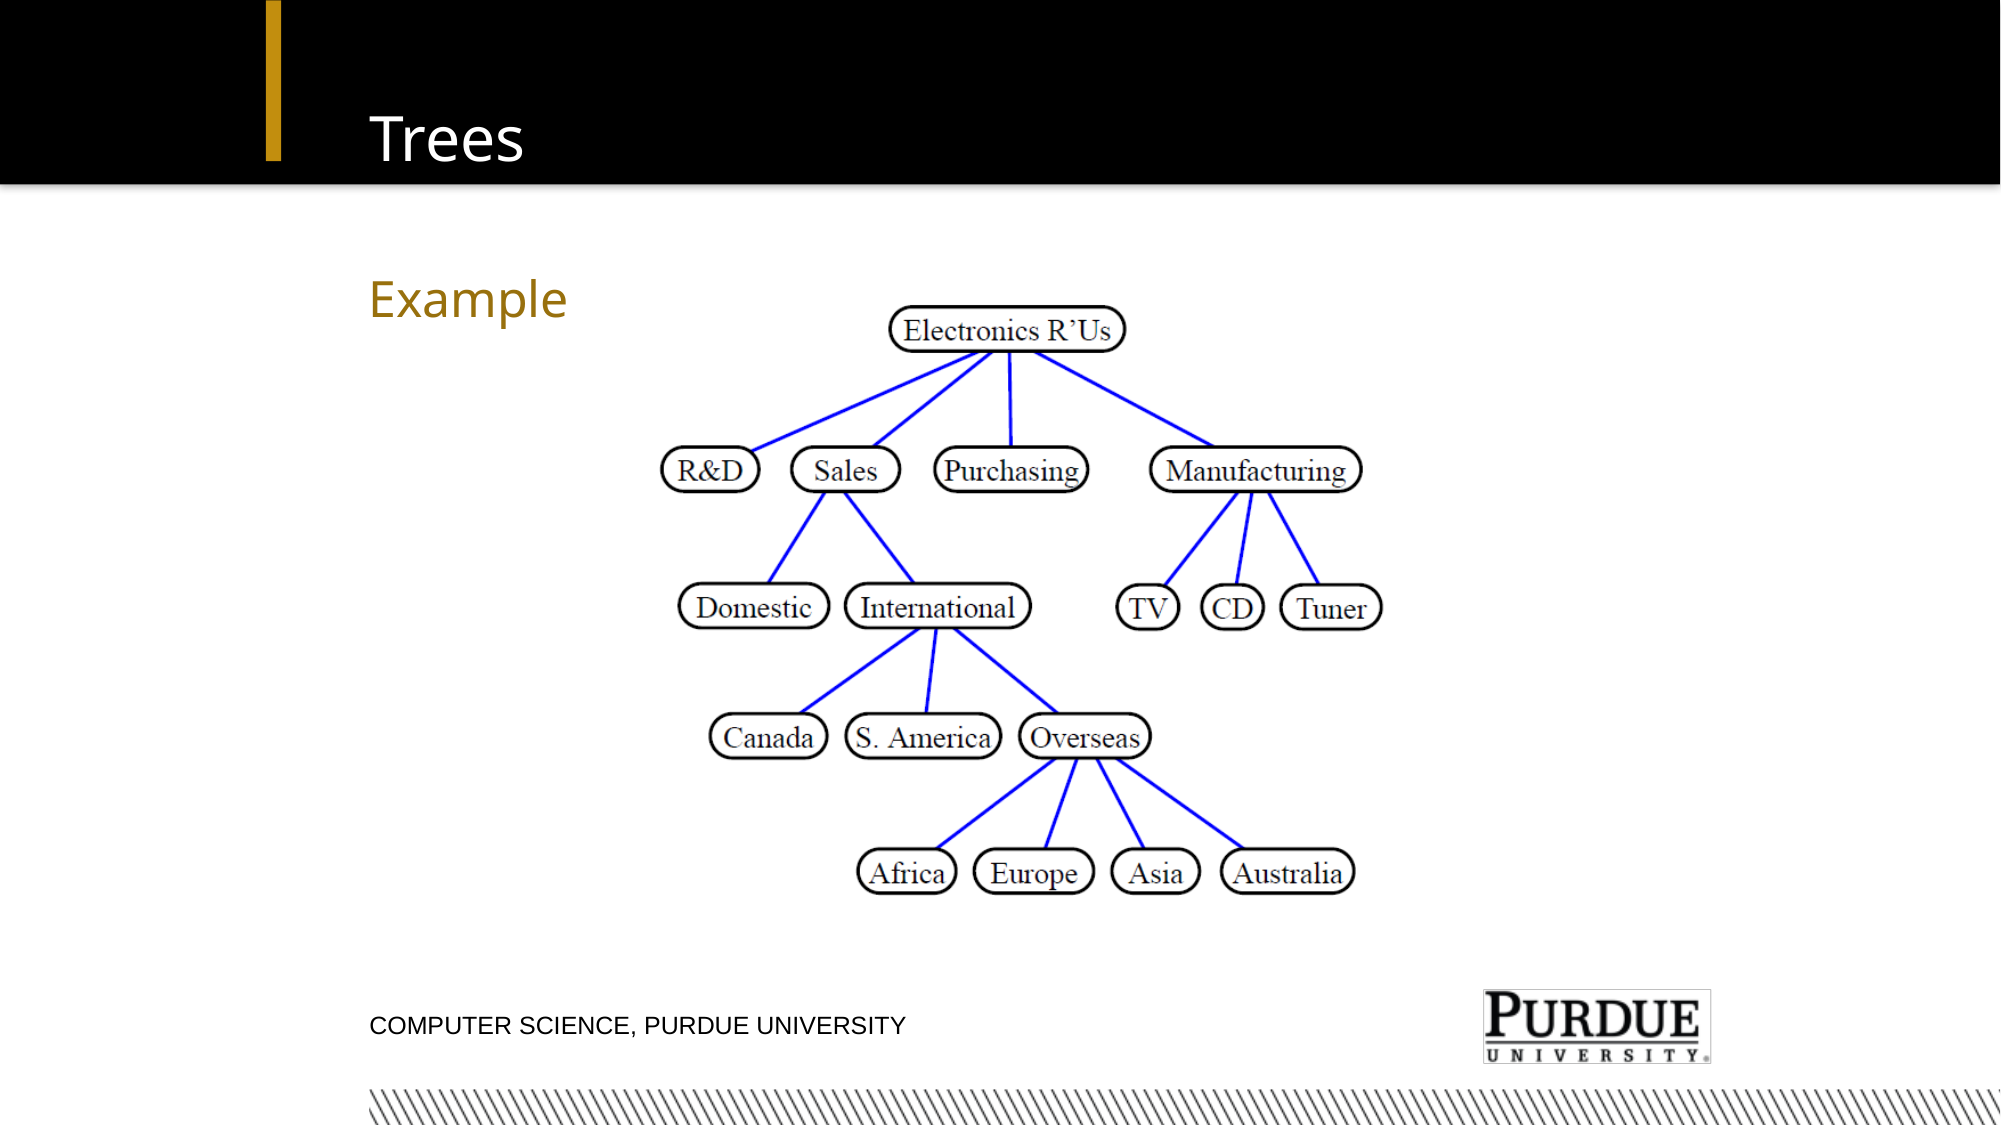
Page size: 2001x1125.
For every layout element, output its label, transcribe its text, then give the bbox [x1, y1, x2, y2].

list Computer Science, Purdue University [369, 1009, 1375, 1047]
title Trees [369, 98, 1704, 186]
list Example [368, 267, 1704, 337]
picture [611, 298, 1411, 910]
